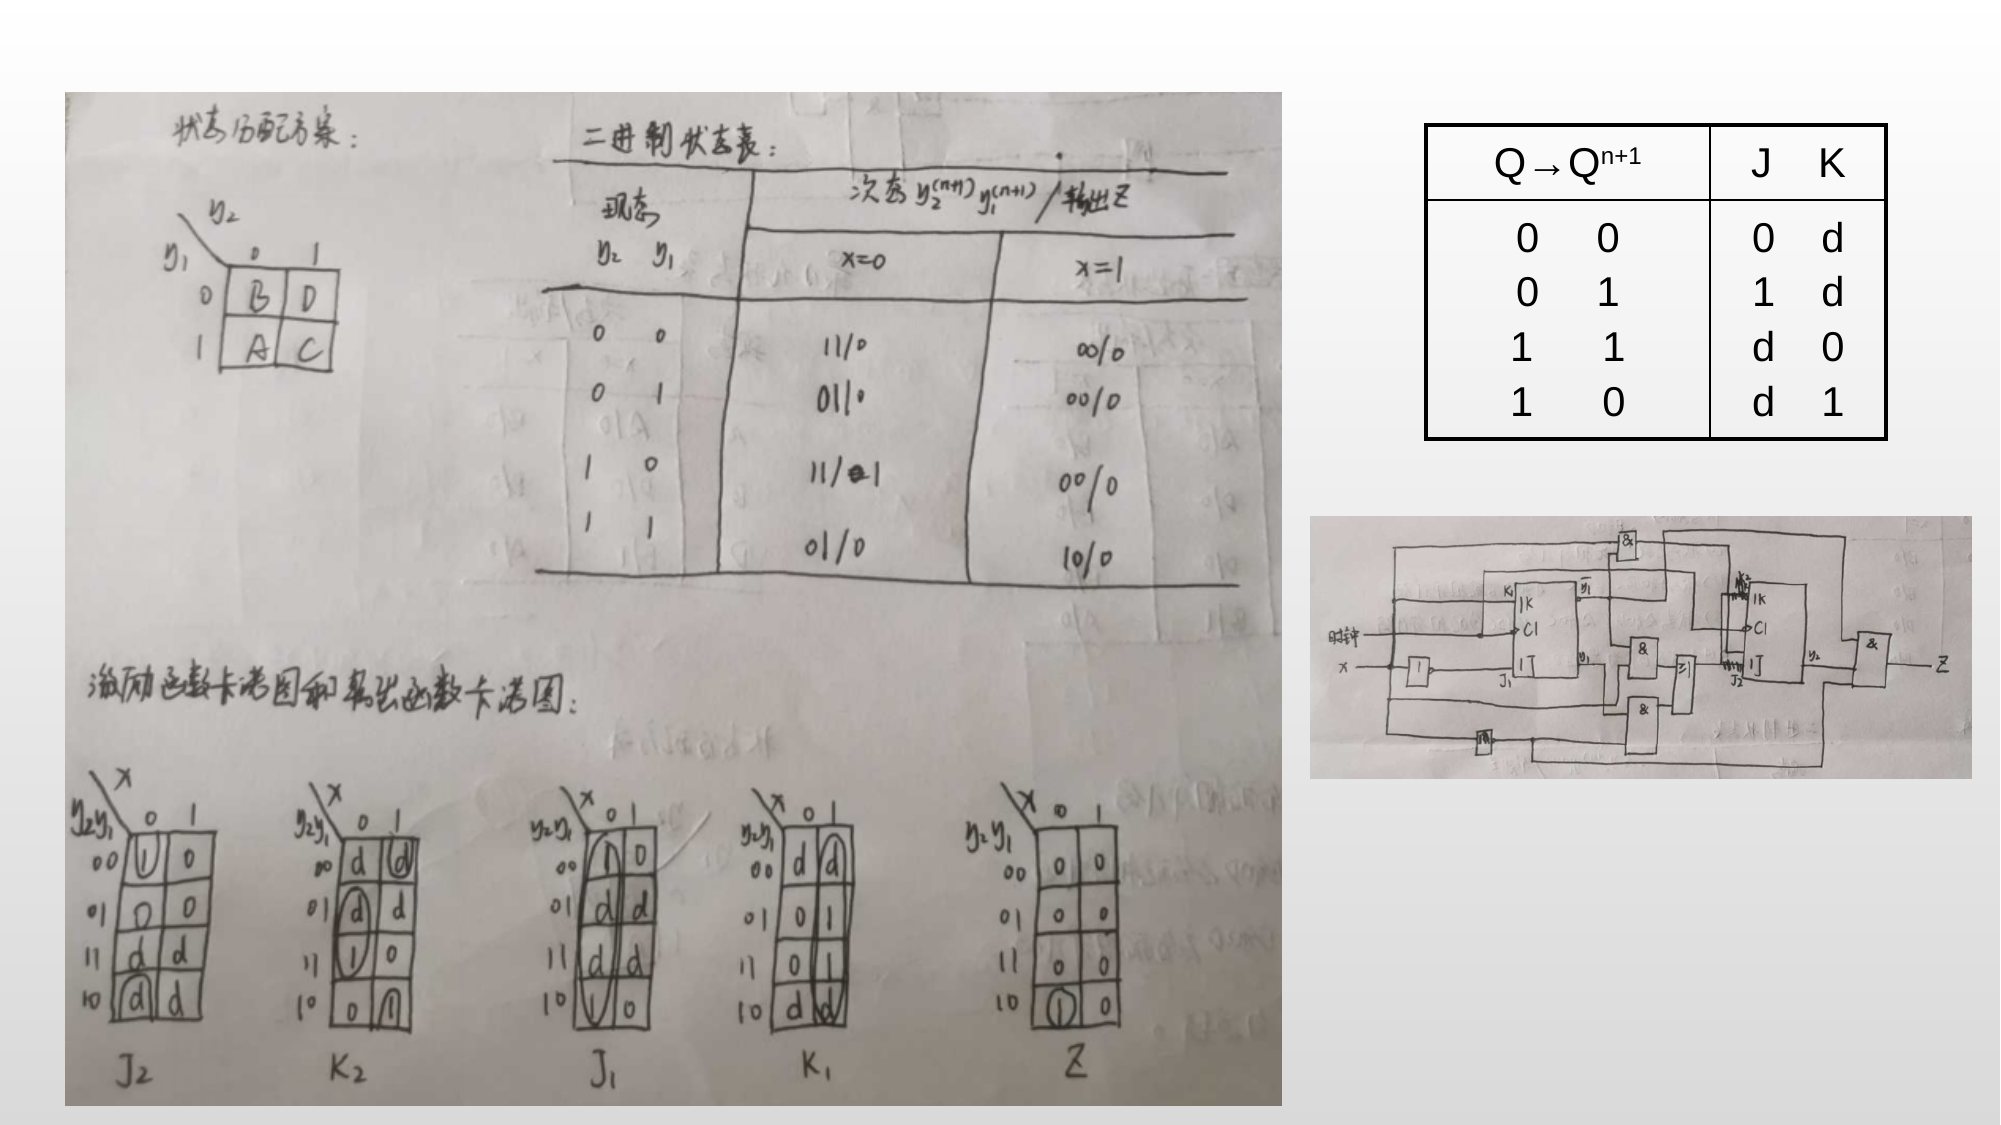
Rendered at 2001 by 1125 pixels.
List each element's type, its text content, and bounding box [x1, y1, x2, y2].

picture [65, 92, 1282, 1106]
table_cell 0 d 1 d d 0 d 1 [1711, 201, 1884, 437]
table_header J K [1711, 127, 1884, 199]
table_cell 0 0 0 1 1 1 1 0 [1428, 201, 1709, 437]
picture [1310, 516, 1972, 779]
table_header Q→Qn+1 [1428, 127, 1709, 199]
